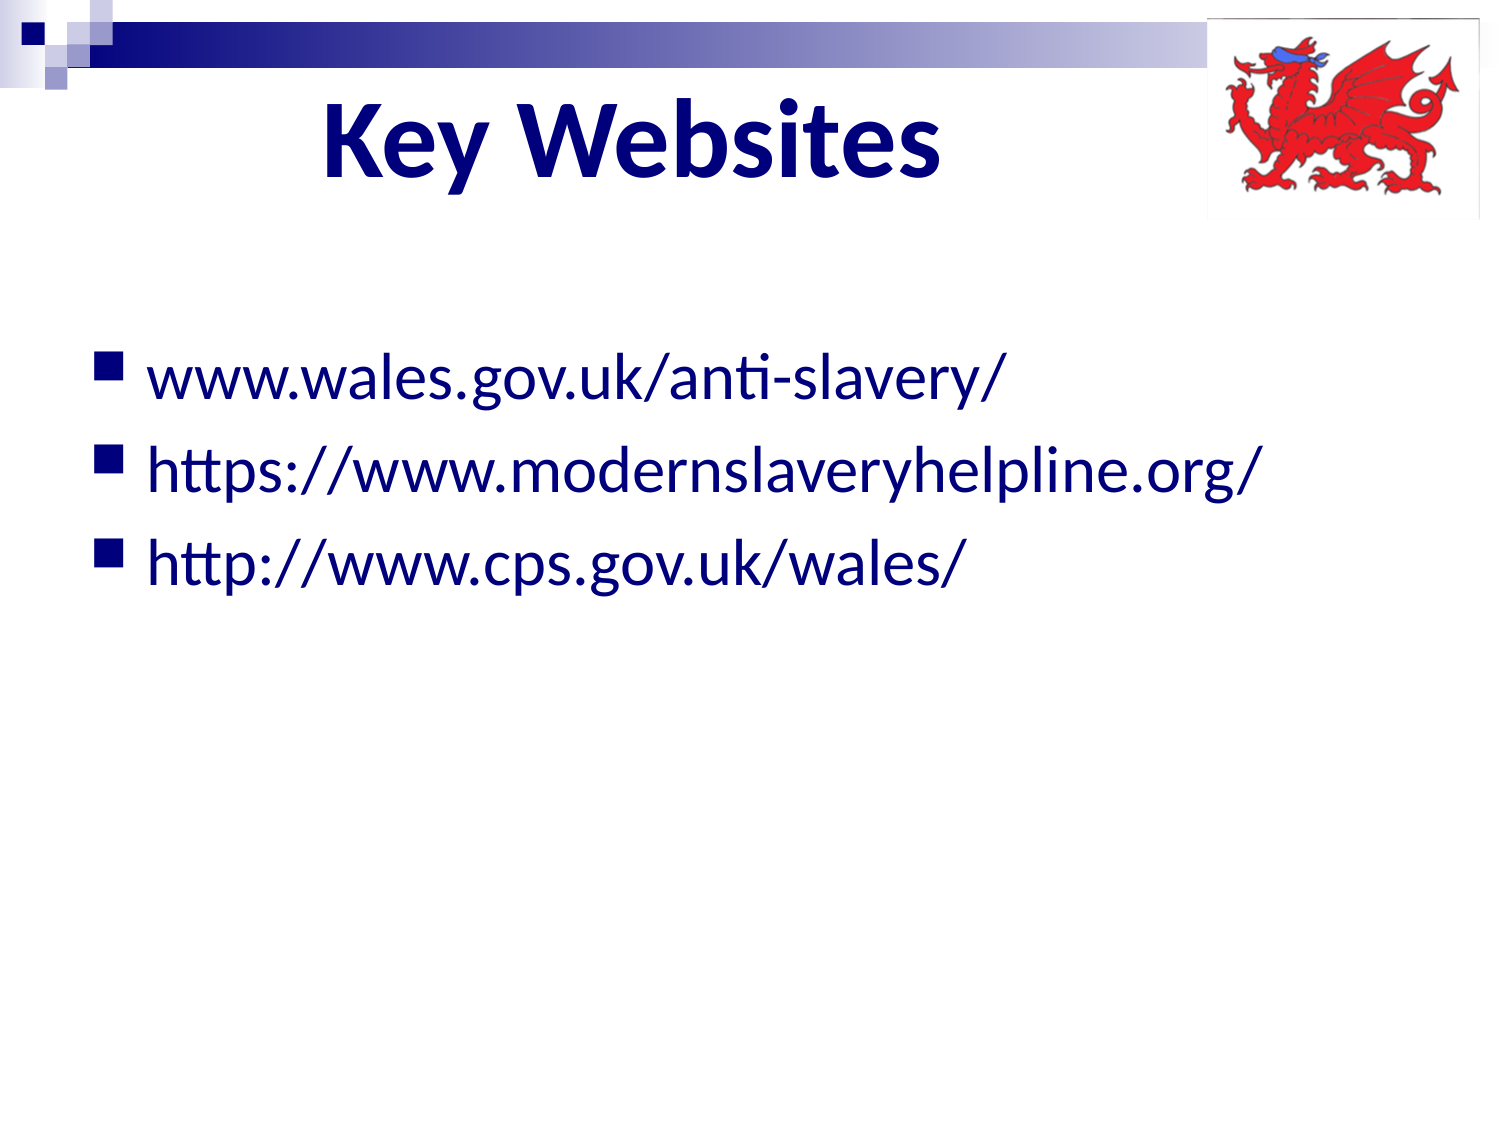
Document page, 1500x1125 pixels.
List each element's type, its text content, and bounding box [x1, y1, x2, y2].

title Key Websites [73, 75, 1193, 300]
picture [1204, 18, 1483, 246]
list www.wales.gov.uk/anti-slavery/ https://www.modernslaveryhelpline.org/ http://www.cps.gov.uk/wales/ [75, 324, 1425, 963]
